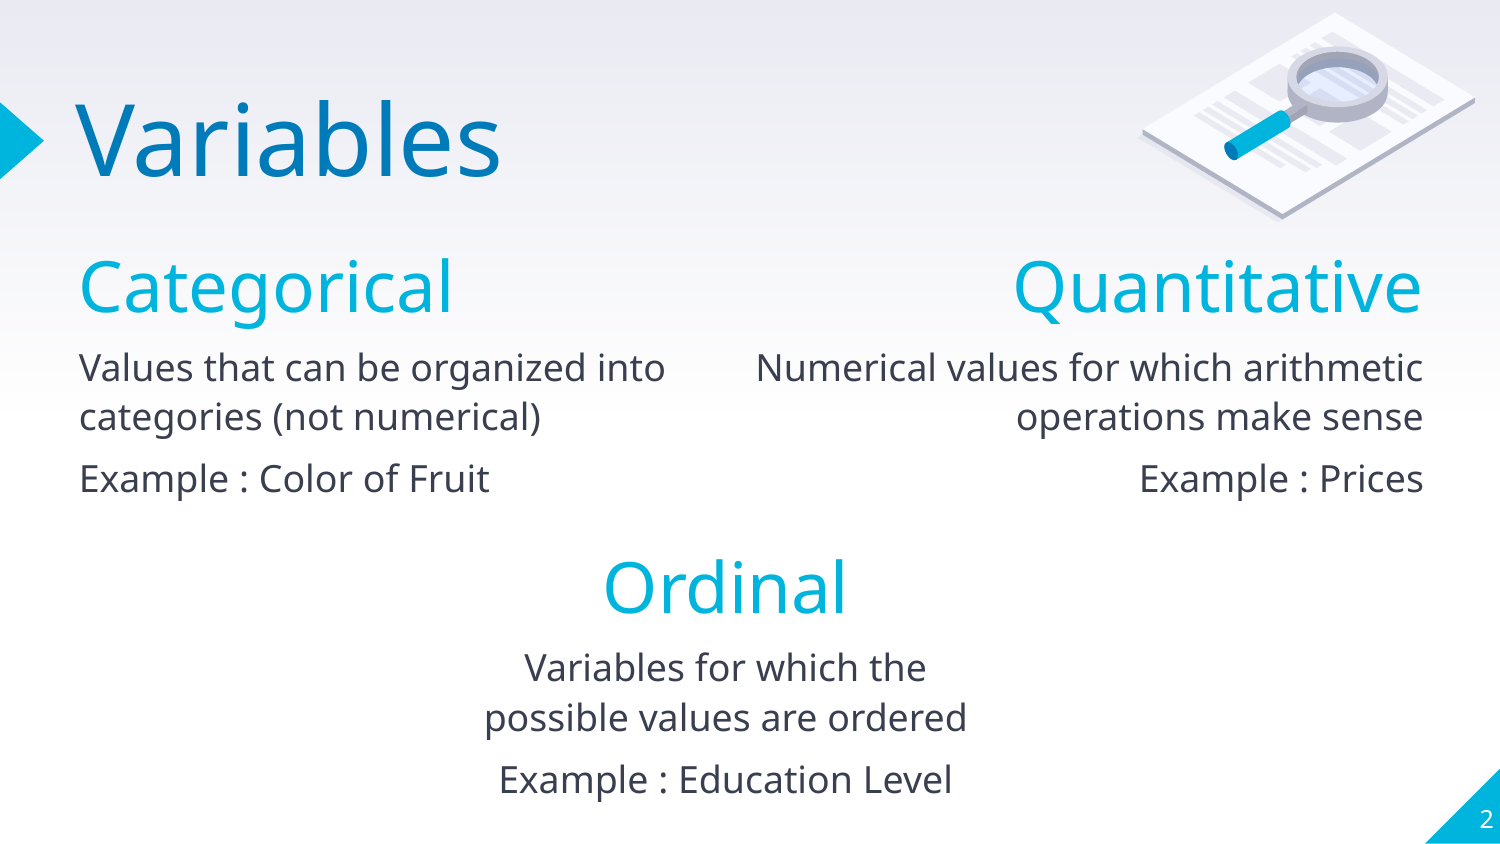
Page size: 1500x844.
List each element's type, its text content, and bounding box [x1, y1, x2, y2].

subtitle Categorical Values that can be organized into categories (not numerical) Example : Color of Fruit [78, 233, 751, 536]
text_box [1137, 12, 1476, 223]
subtitle Quantitative Numerical values for which arithmetic operations make sense Example : Prices [753, 233, 1425, 536]
title Variables [75, 99, 1001, 277]
slide_number ‹#› [1418, 760, 1494, 838]
subtitle Ordinal Variables for which the possible values are ordered Example : Education Level [451, 535, 1001, 800]
